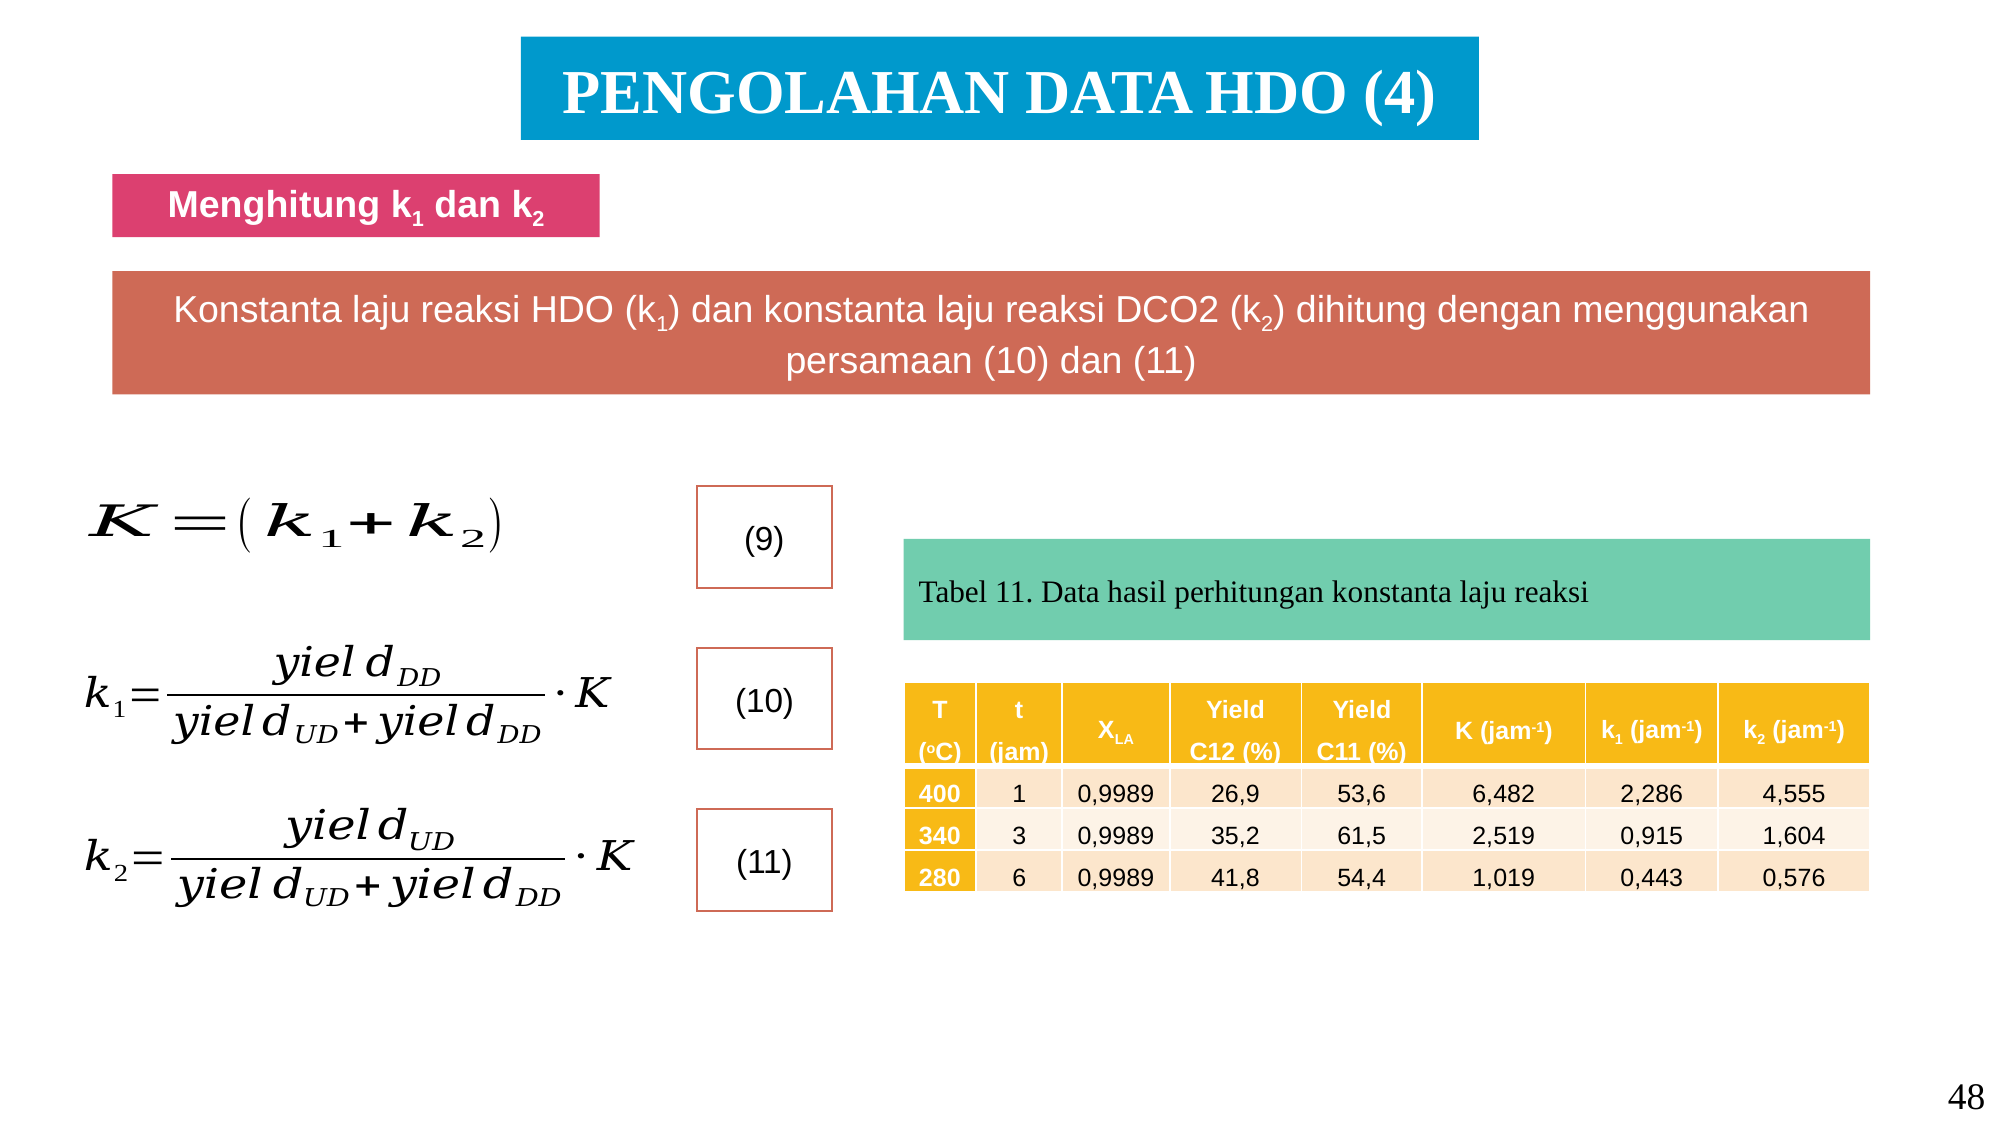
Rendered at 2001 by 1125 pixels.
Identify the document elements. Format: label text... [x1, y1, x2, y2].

table_cell 2,286 [1586, 769, 1717, 807]
table_header T (oC) [905, 683, 975, 763]
text_box Konstanta laju reaksi HDO (k1) dan konstanta laju reaksi DCO2 (k2) dihitung dengan menggunakan persamaan (10) dan (11) [111, 270, 1871, 395]
table_cell 26,9 [1171, 769, 1301, 807]
table_cell 0,9989 [1063, 809, 1169, 849]
text_box (9) [696, 485, 833, 589]
table_cell 0,9989 [1063, 769, 1169, 807]
table_cell 4,555 [1719, 769, 1869, 807]
table_cell 35,2 [1171, 809, 1301, 849]
table_cell 0,443 [1586, 851, 1717, 891]
table_cell 1 [977, 769, 1061, 807]
text_box (10) [696, 647, 833, 750]
text_box Tabel 11. Data hasil perhitungan konstanta laju reaksi [903, 538, 1871, 641]
text_box Menghitung k1 dan k2 [111, 173, 601, 238]
table_cell 41,8 [1171, 851, 1301, 891]
text_box PENGOLAHAN DATA HDO (4) [520, 36, 1480, 141]
table_cell 54,4 [1302, 851, 1421, 891]
table_cell 1,019 [1423, 851, 1585, 891]
table_header K (jam-1) [1423, 683, 1585, 763]
table_cell 6 [977, 851, 1061, 891]
table_header XLA [1063, 683, 1169, 763]
table_cell 400 [905, 769, 975, 807]
table_header Yield C12 (%) [1171, 683, 1301, 763]
table_cell 3 [977, 809, 1061, 849]
table_cell 0,576 [1719, 851, 1869, 891]
table_cell 340 [905, 809, 975, 849]
table_header Yield C11 (%) [1302, 683, 1421, 763]
table_cell 61,5 [1302, 809, 1421, 849]
table_cell 6,482 [1423, 769, 1585, 807]
text_box (11) [696, 808, 833, 912]
table_cell 1,604 [1719, 809, 1869, 849]
table_header t (jam) [977, 683, 1061, 763]
table_cell 2,519 [1423, 809, 1585, 849]
table_cell 53,6 [1302, 769, 1421, 807]
table_header k1 (jam-1) [1586, 683, 1717, 763]
table_cell 0,9989 [1063, 851, 1169, 891]
table_cell 0,915 [1586, 809, 1717, 849]
table_header k2 (jam-1) [1719, 683, 1869, 763]
table_cell 280 [905, 851, 975, 891]
